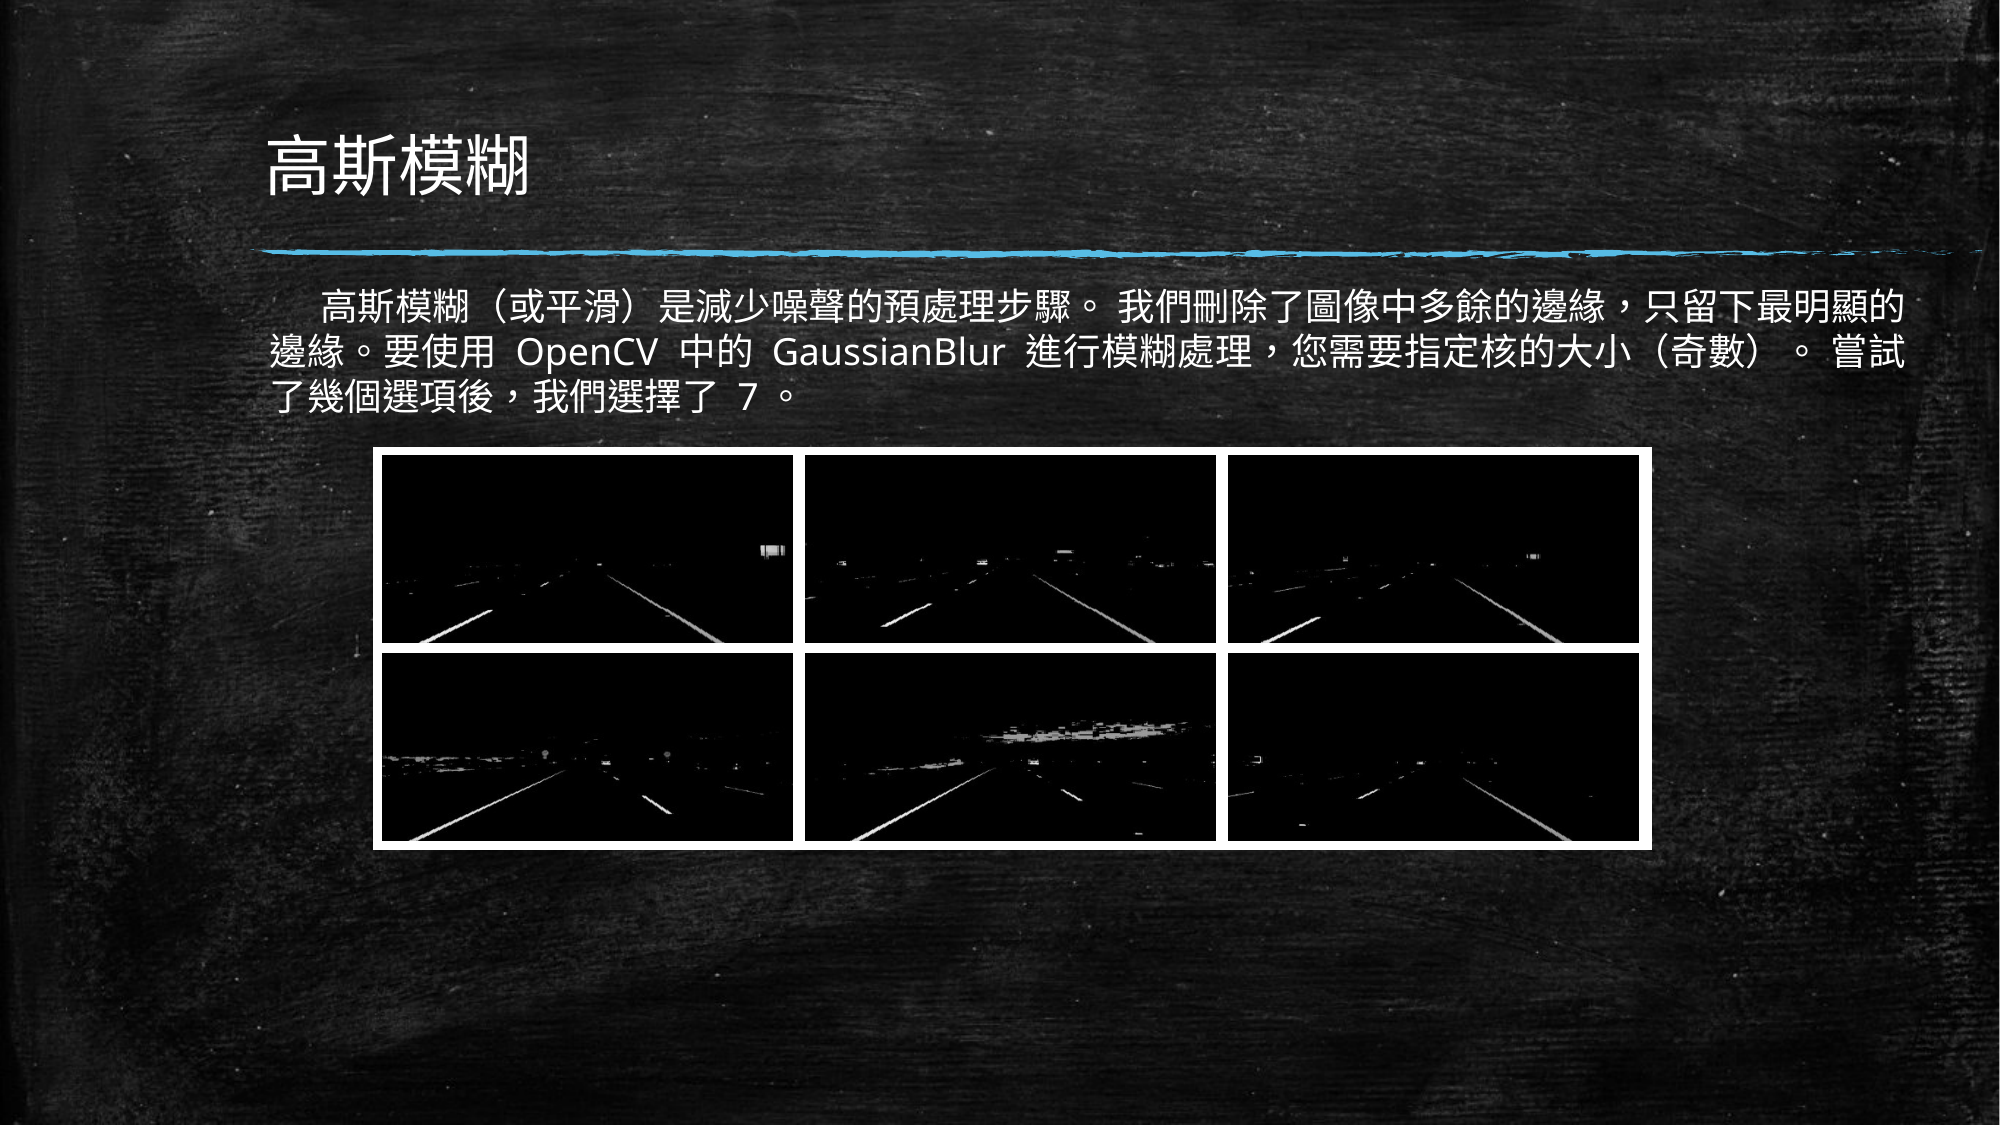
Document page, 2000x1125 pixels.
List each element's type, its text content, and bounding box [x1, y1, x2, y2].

text_box 高斯模糊（或平滑）是減少噪聲的預處理步驟。 我們刪除了圖像中多餘的邊緣，只留下最明顯的邊緣。要使用 OpenCV 中的 GaussianBlur 進行模糊處理，您需要指定核的大小（奇數）。 嘗試了幾個選項後，我們選擇了 7。 [255, 275, 1922, 426]
title 高斯模糊 [249, 160, 1750, 213]
title 高斯模糊 [249, 45, 1750, 159]
picture [373, 447, 1652, 850]
